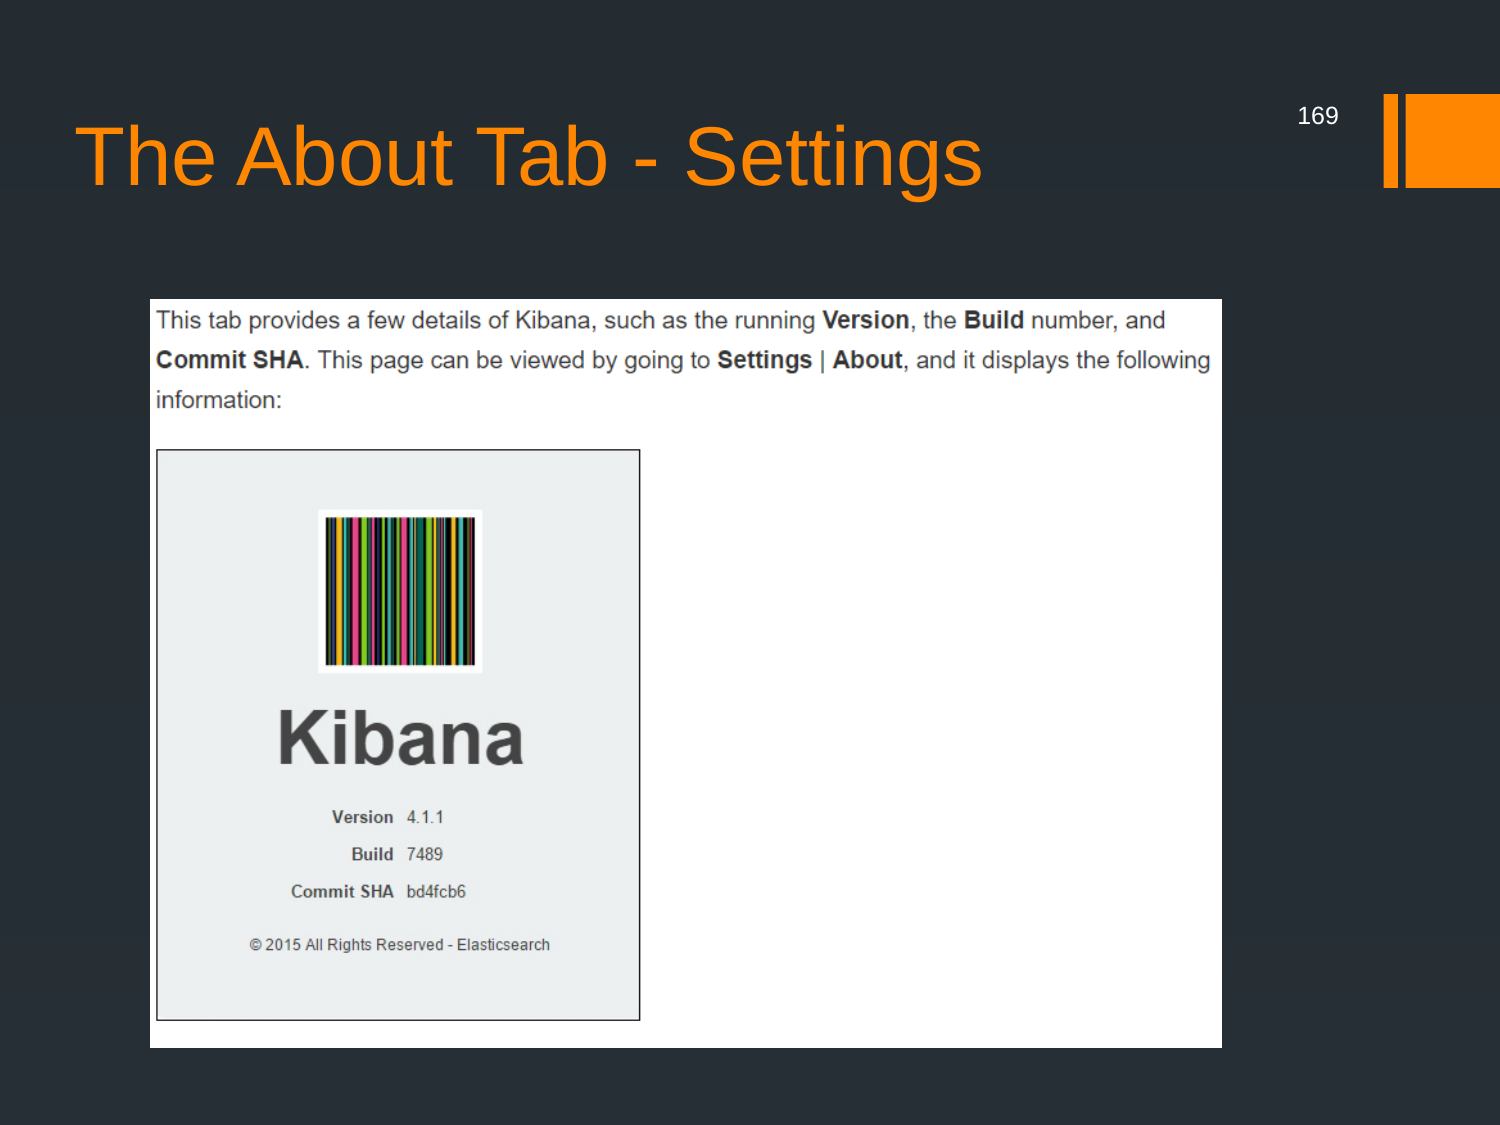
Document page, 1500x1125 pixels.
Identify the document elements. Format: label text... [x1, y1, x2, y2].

title The About Tab - Settings [59, 20, 1260, 210]
slide_number 169 [1199, 90, 1355, 140]
picture [149, 299, 1222, 1049]
